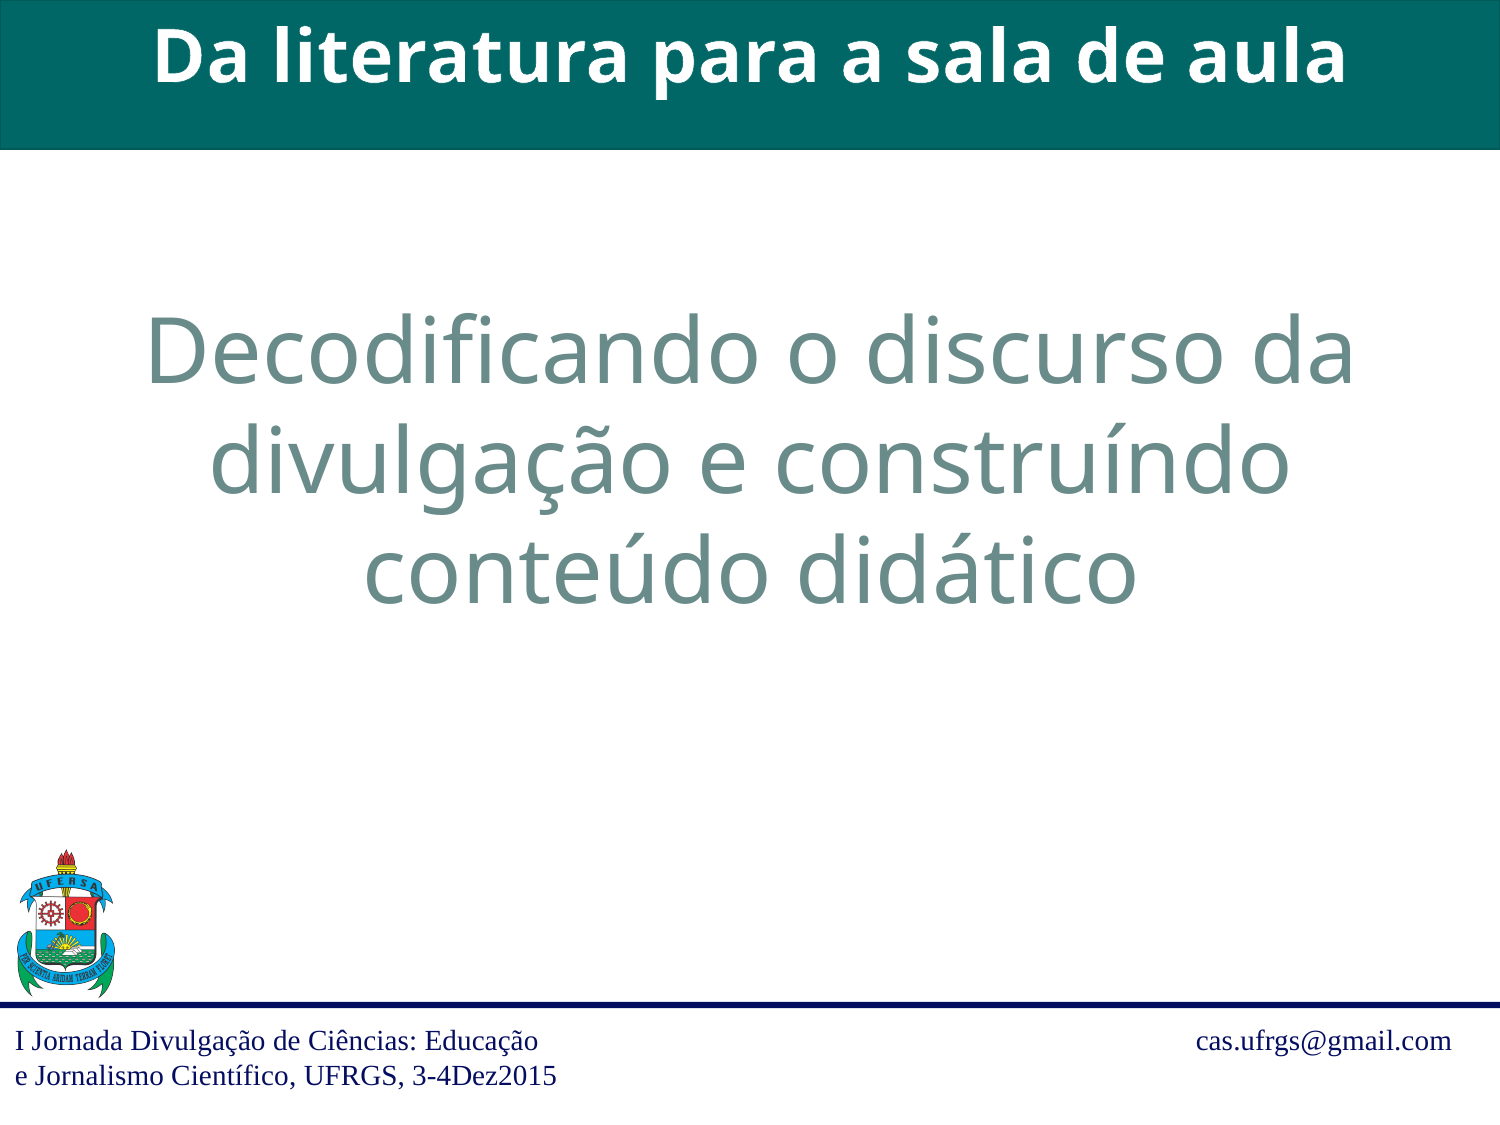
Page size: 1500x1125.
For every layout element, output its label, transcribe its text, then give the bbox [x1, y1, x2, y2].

text_box Da literatura para a sala de aula [0, 0, 1500, 149]
picture [17, 849, 115, 972]
text_box Decodificando o discurso da divulgação e construíndo conteúdo didático [39, 284, 1464, 630]
picture [17, 954, 115, 999]
